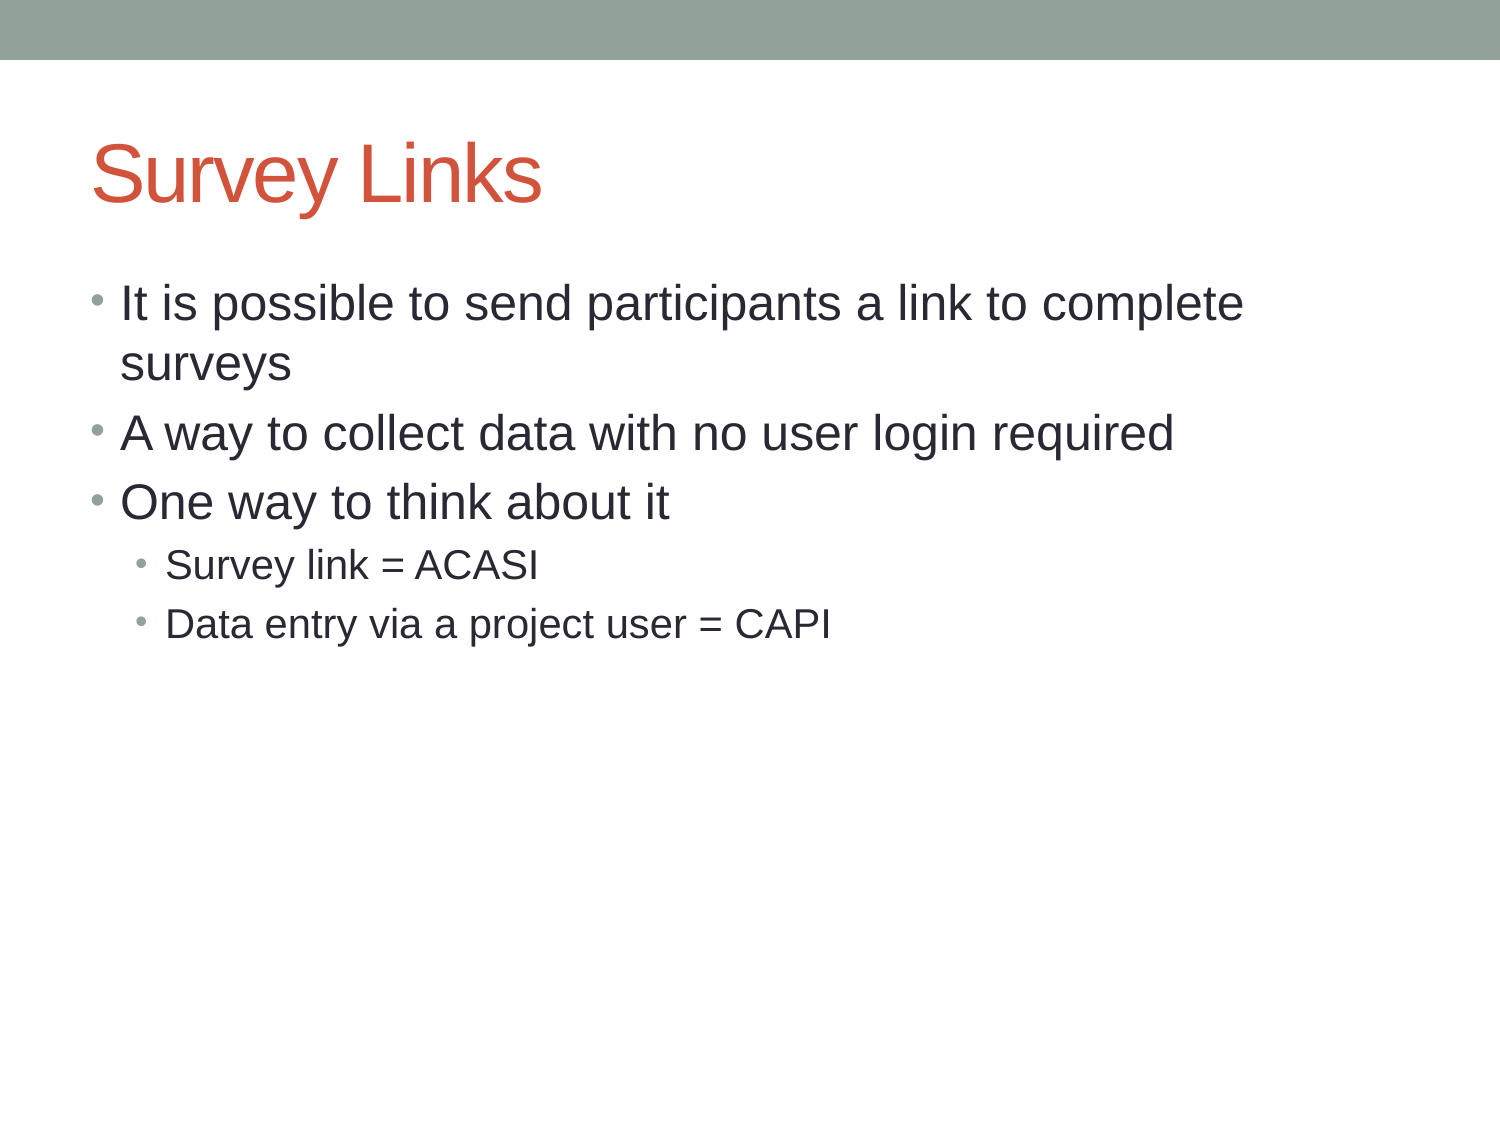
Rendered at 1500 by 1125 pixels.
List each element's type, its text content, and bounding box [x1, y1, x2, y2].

title Survey Links [75, 87, 1425, 250]
list It is possible to send participants a link to complete surveys A way to collect data with no user login required One way to think about it Survey link = ACASI Data entry via a project user = CAPI [75, 262, 1425, 1063]
